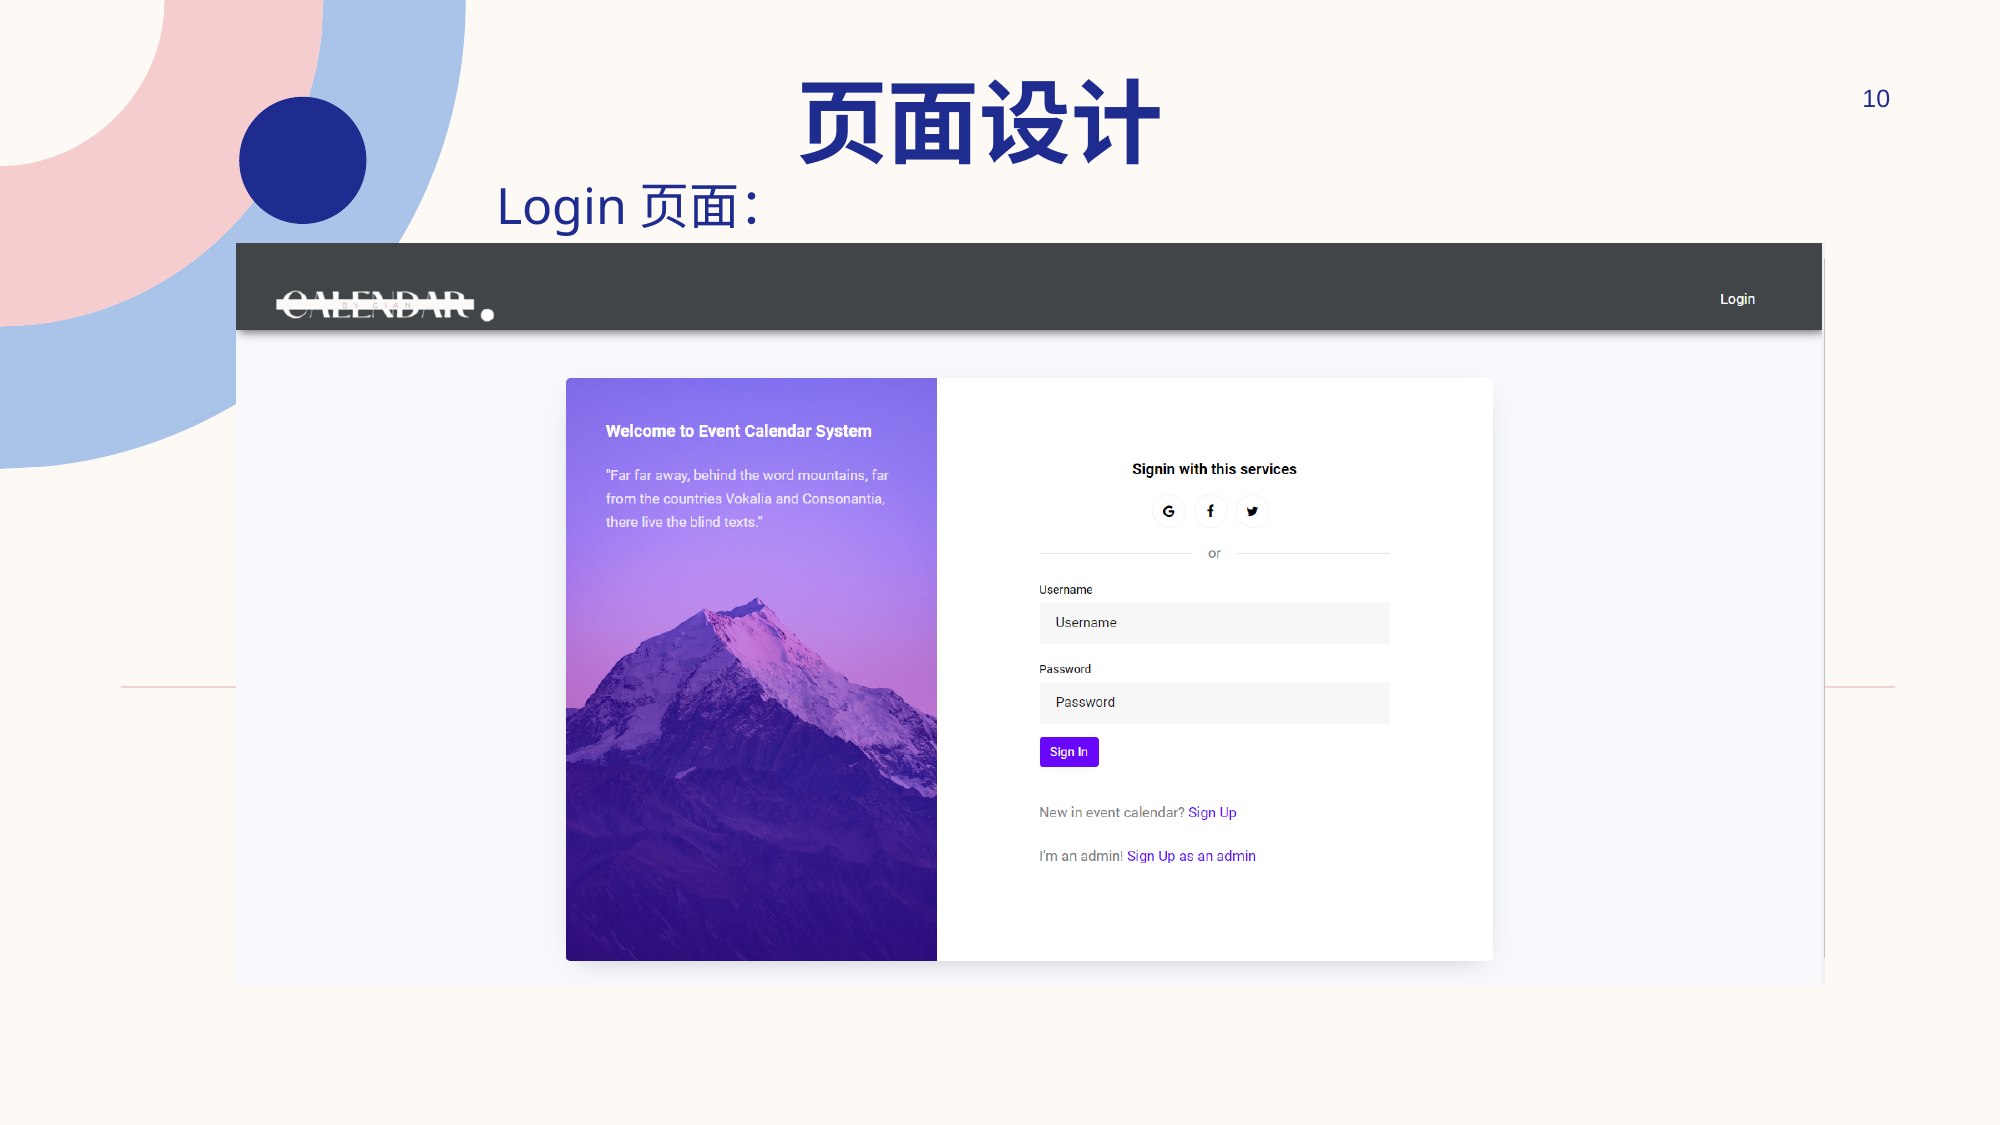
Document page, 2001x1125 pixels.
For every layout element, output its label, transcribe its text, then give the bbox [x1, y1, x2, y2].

text_box Login页面： [481, 167, 1031, 224]
picture [236, 243, 1825, 985]
slide_number 10 [1795, 75, 1958, 120]
title 页面设计 [104, 56, 1856, 183]
